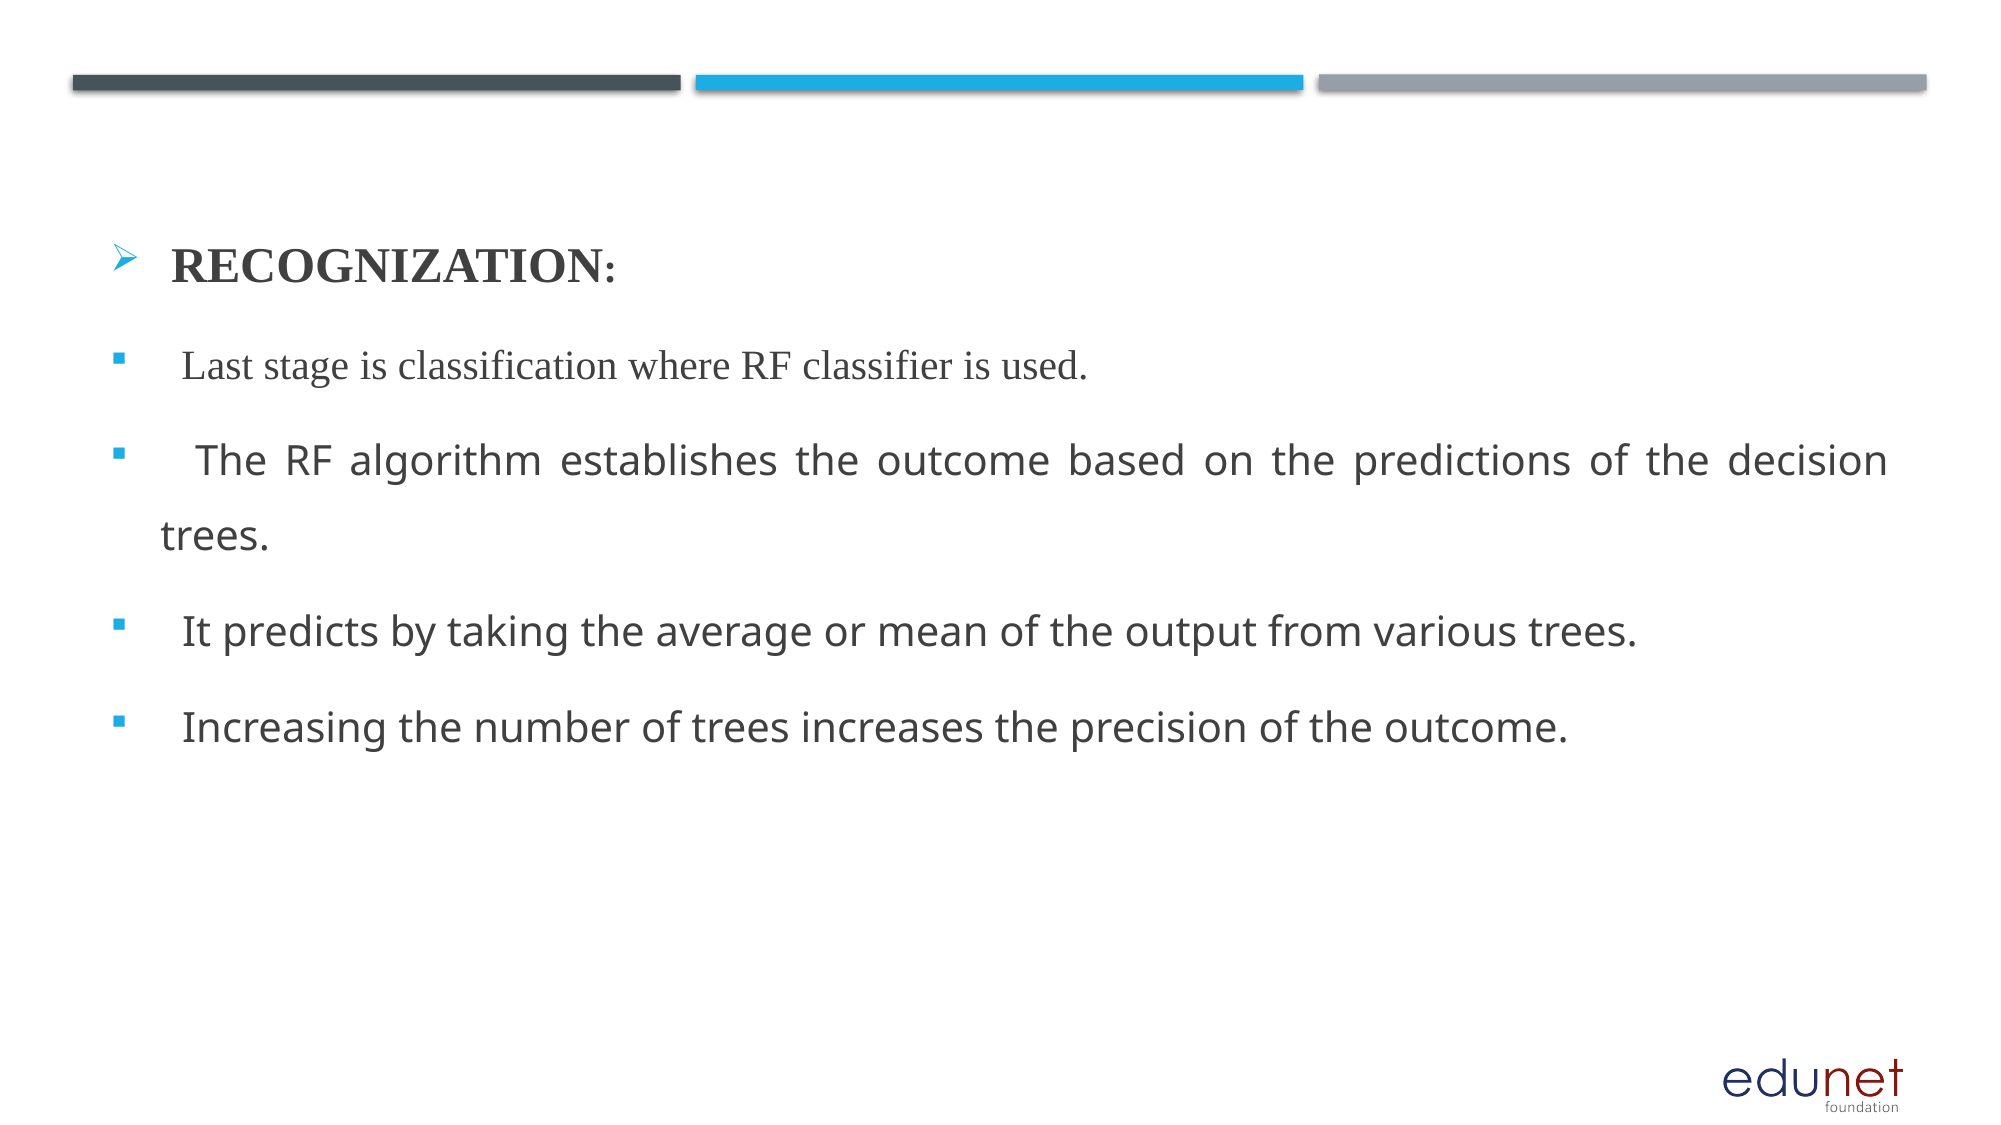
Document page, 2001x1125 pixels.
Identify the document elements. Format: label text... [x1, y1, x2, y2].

list RECOGNIZATION: Last stage is classification where RF classifier is used. The RF algorithm establishes the outcome based on the predictions of the decision trees. It predicts by taking the average or mean of the output from various trees. Increasing the number of trees increases the precision of the outcome. [95, 164, 1905, 909]
picture [1719, 1056, 1905, 1116]
